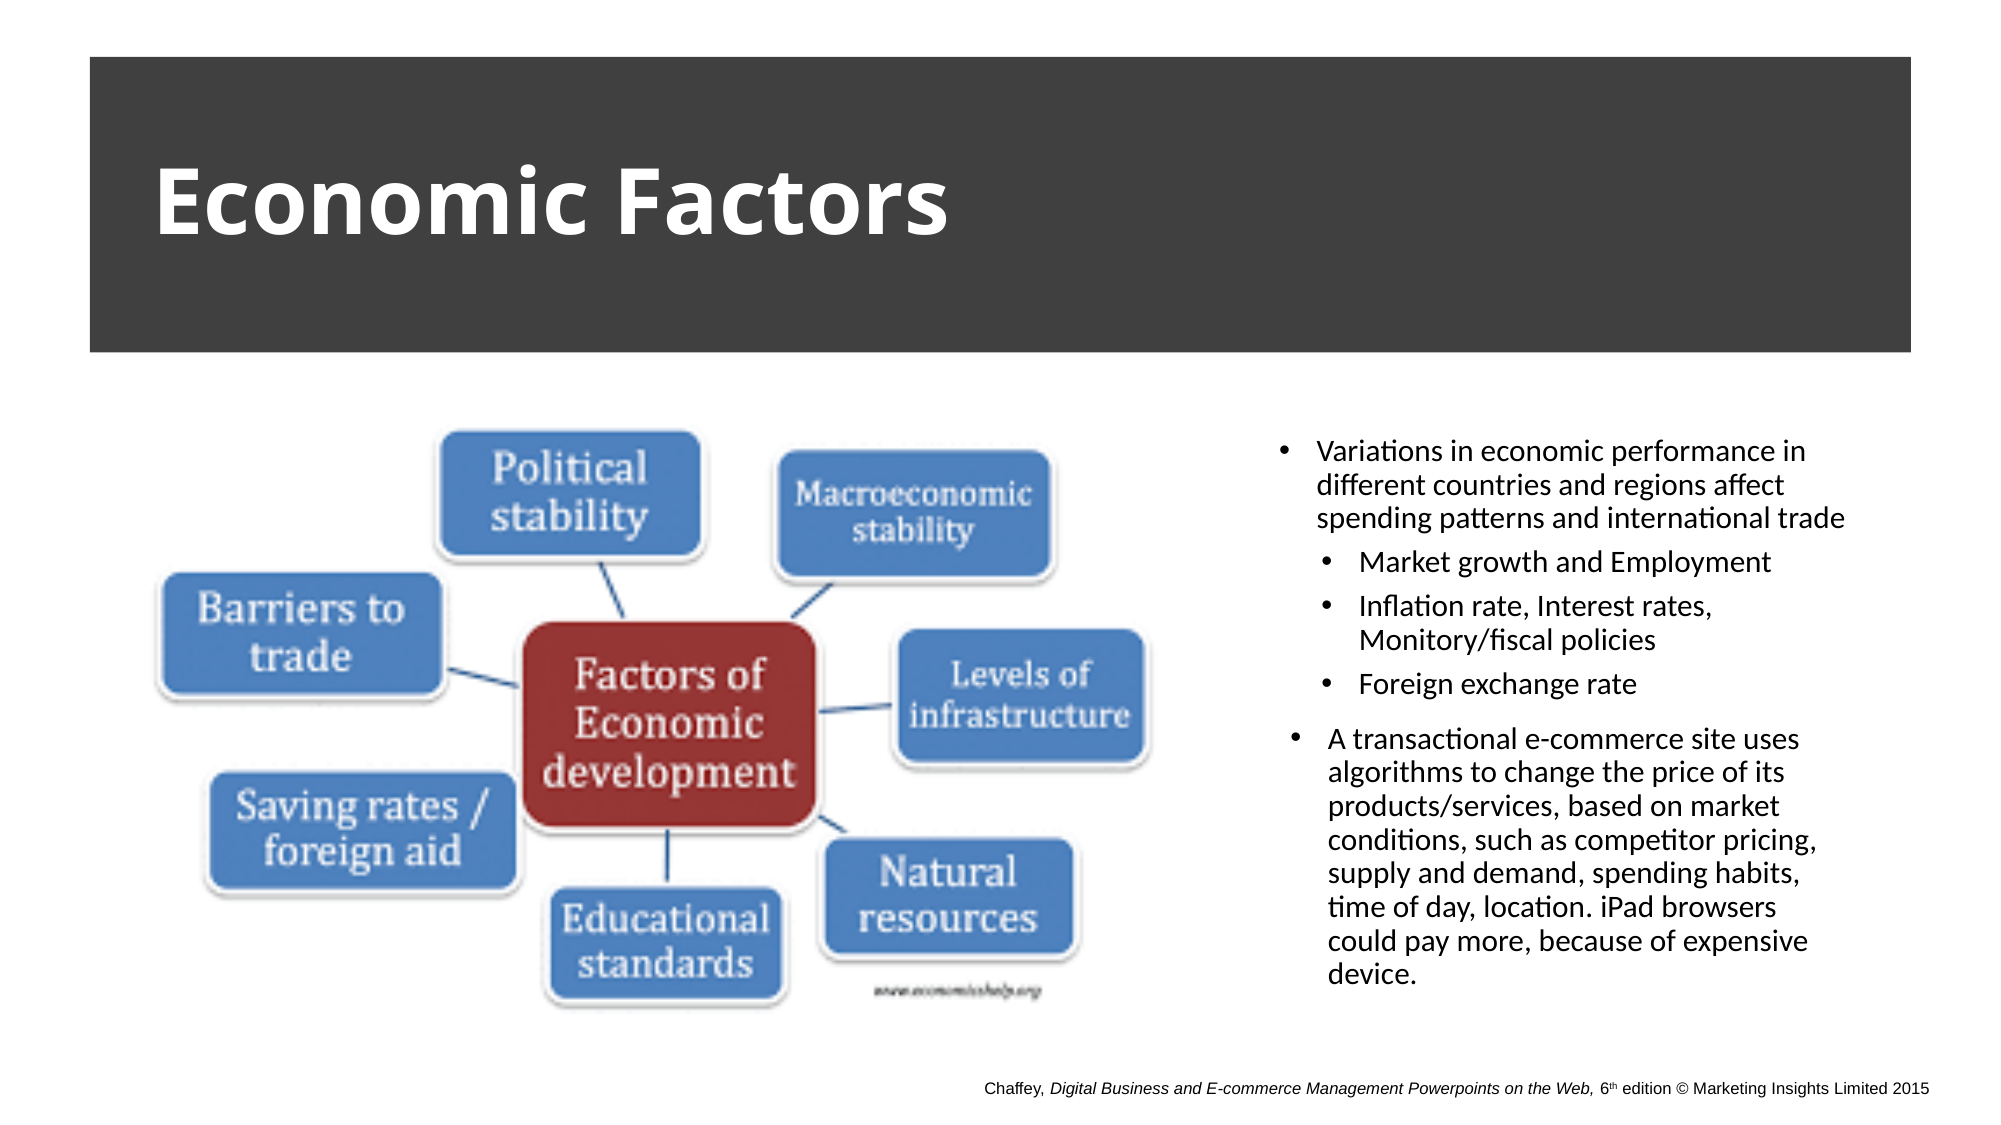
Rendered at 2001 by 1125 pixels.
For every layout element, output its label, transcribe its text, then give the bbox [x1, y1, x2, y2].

picture [137, 412, 1161, 1014]
list Variations in economic performance in different countries and regions affect spending patterns and international trade Market growth and Employment Inflation rate, Interest rates, Monitory/fiscal policies Foreign exchange rate A transactional e-commerce site uses algorithms to change the price of its products/services, based on market conditions, such as competitor pricing, supply and demand, spending habits, time of day, location. iPad browsers could pay more, because of expensive device. [1237, 412, 1862, 1014]
title Economic Factors [137, 96, 1863, 314]
text_box [89, 56, 1912, 353]
